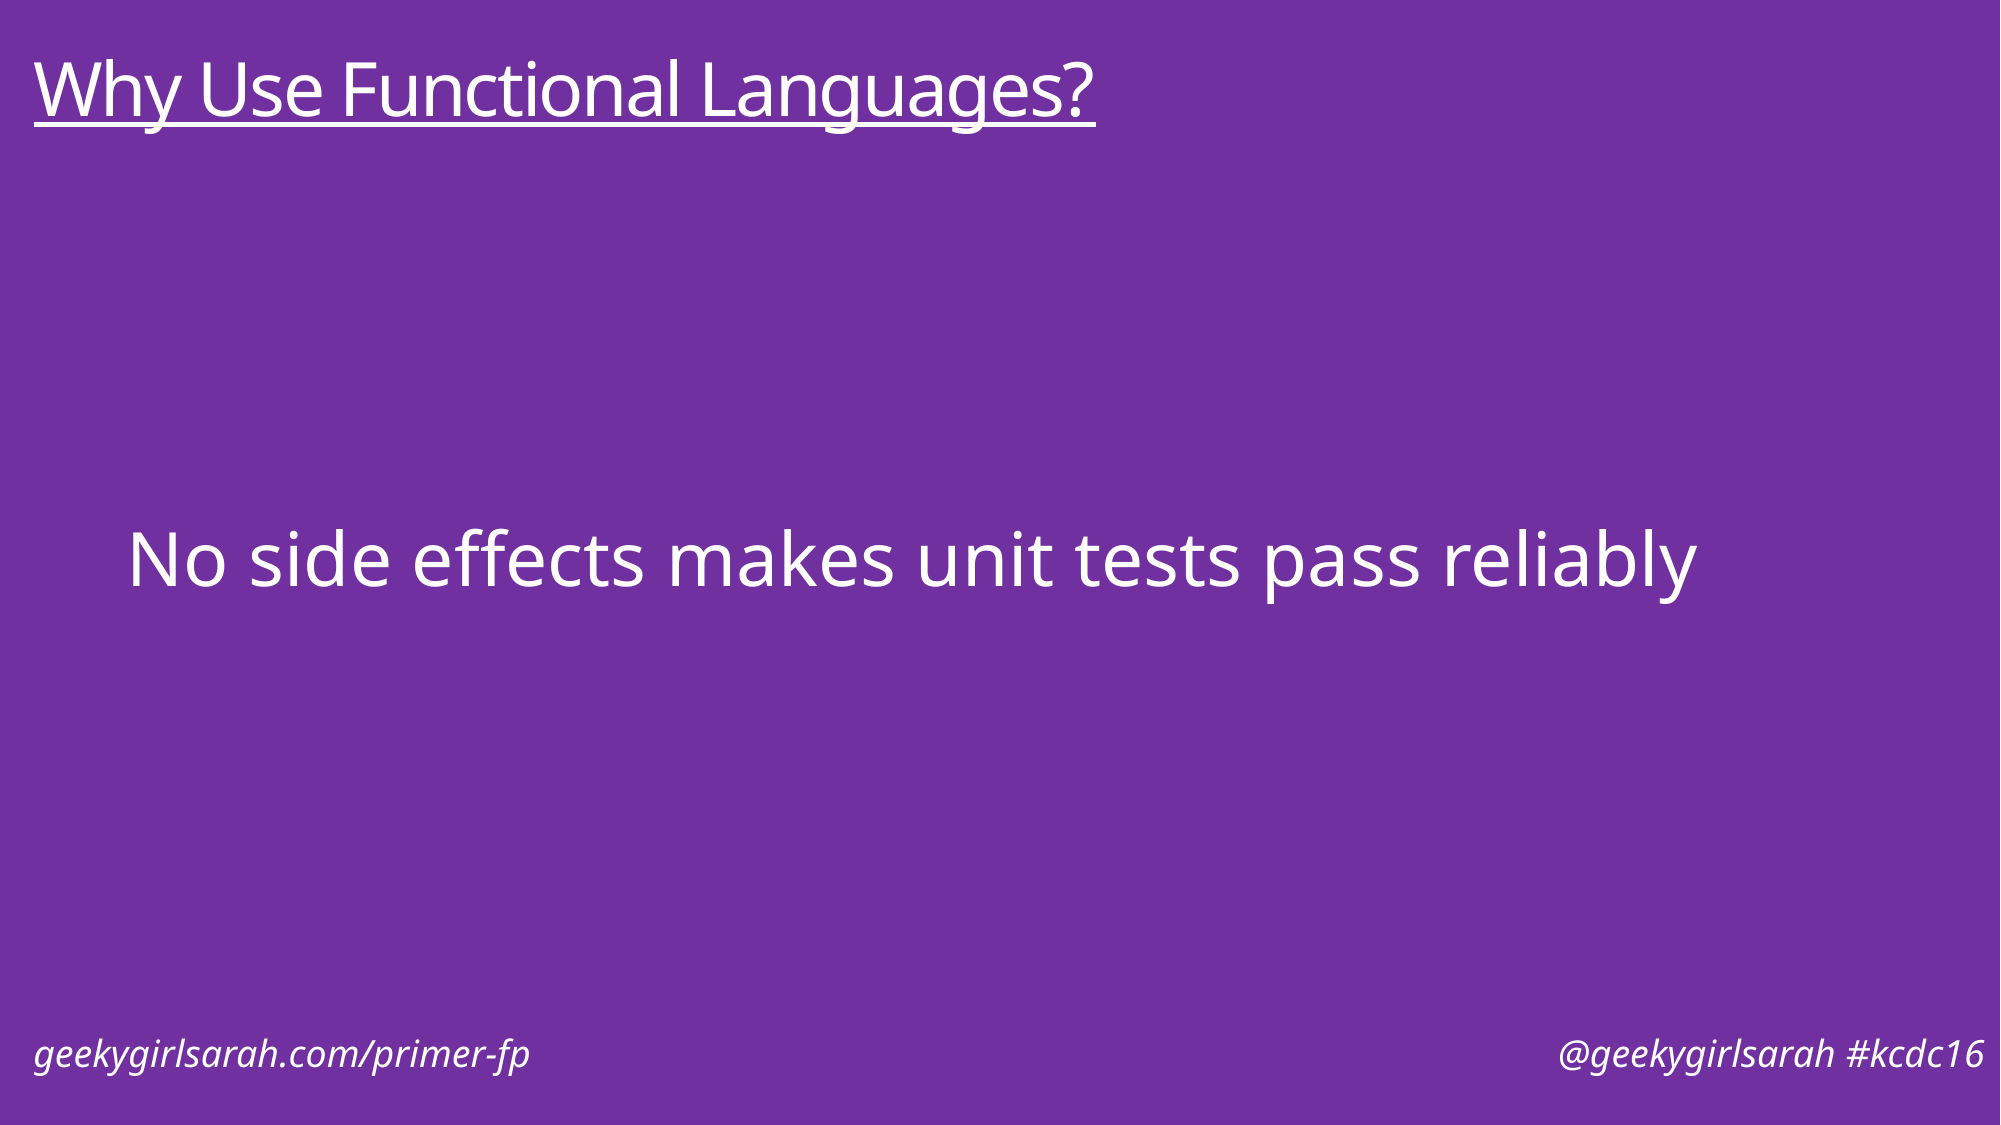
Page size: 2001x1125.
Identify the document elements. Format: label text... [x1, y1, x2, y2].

title Why Use Functional Languages? [18, 6, 1875, 180]
list No side effects makes unit tests pass reliably [111, 179, 1876, 948]
